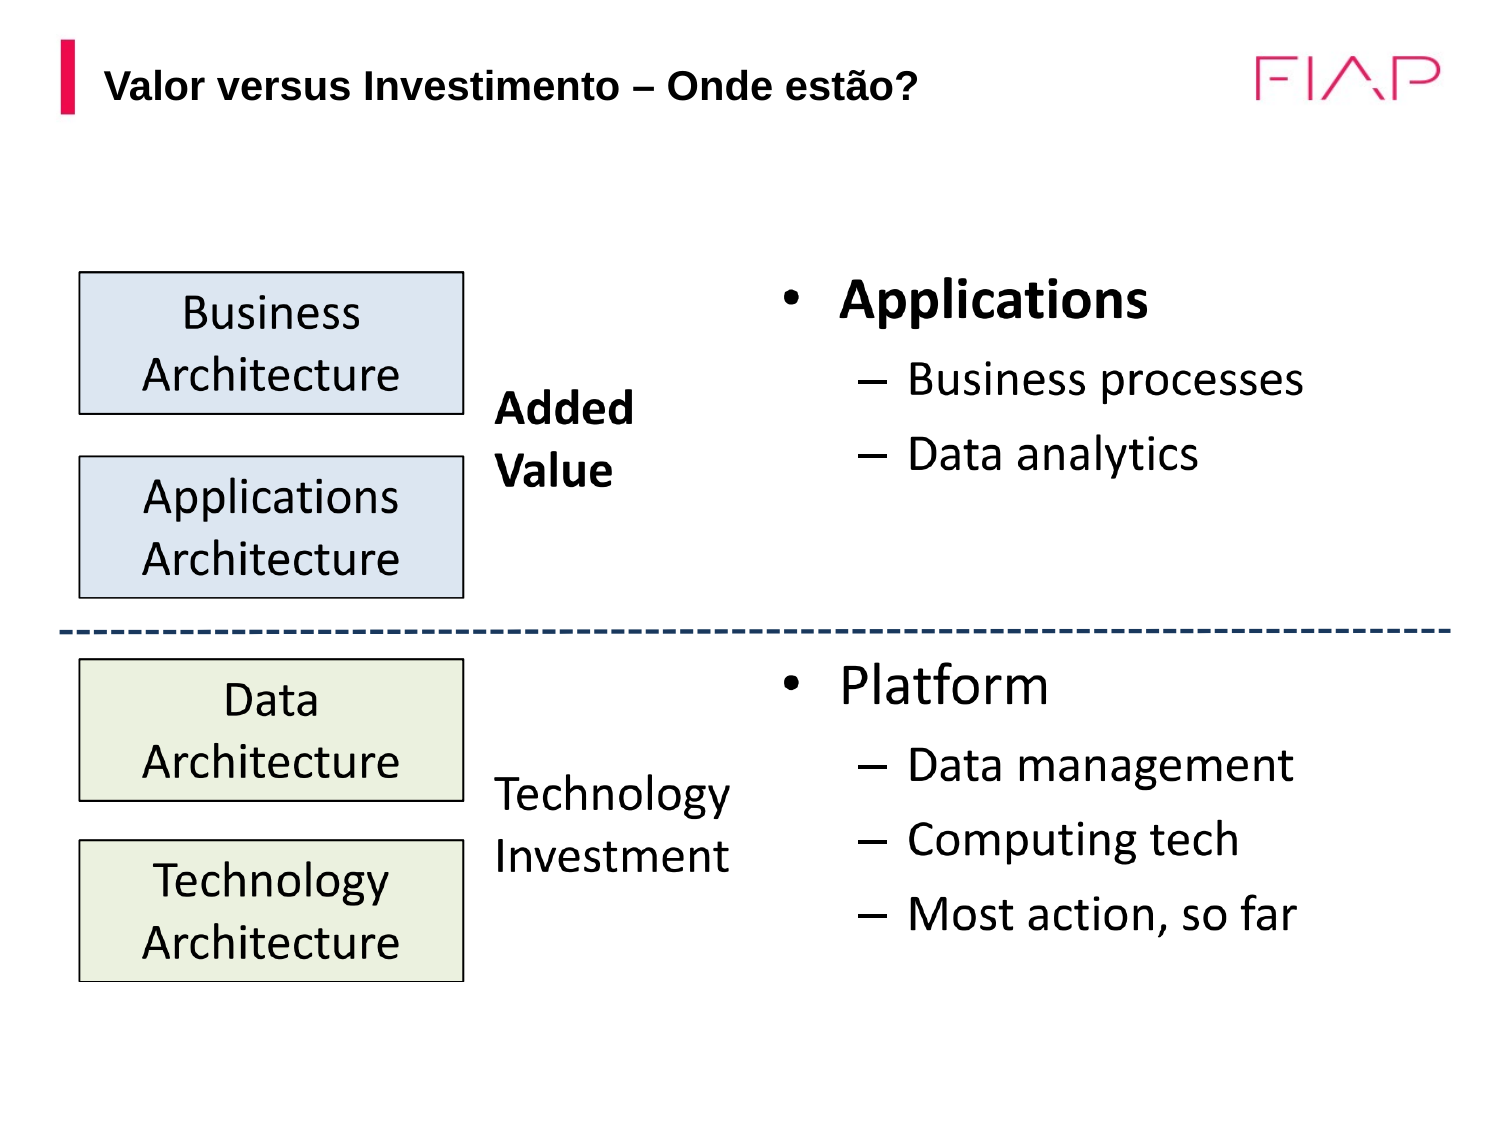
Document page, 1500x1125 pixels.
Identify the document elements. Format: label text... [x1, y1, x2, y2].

picture [0, 0, 1500, 1125]
title Valor versus Investimento – Onde estão? [88, 42, 1282, 126]
